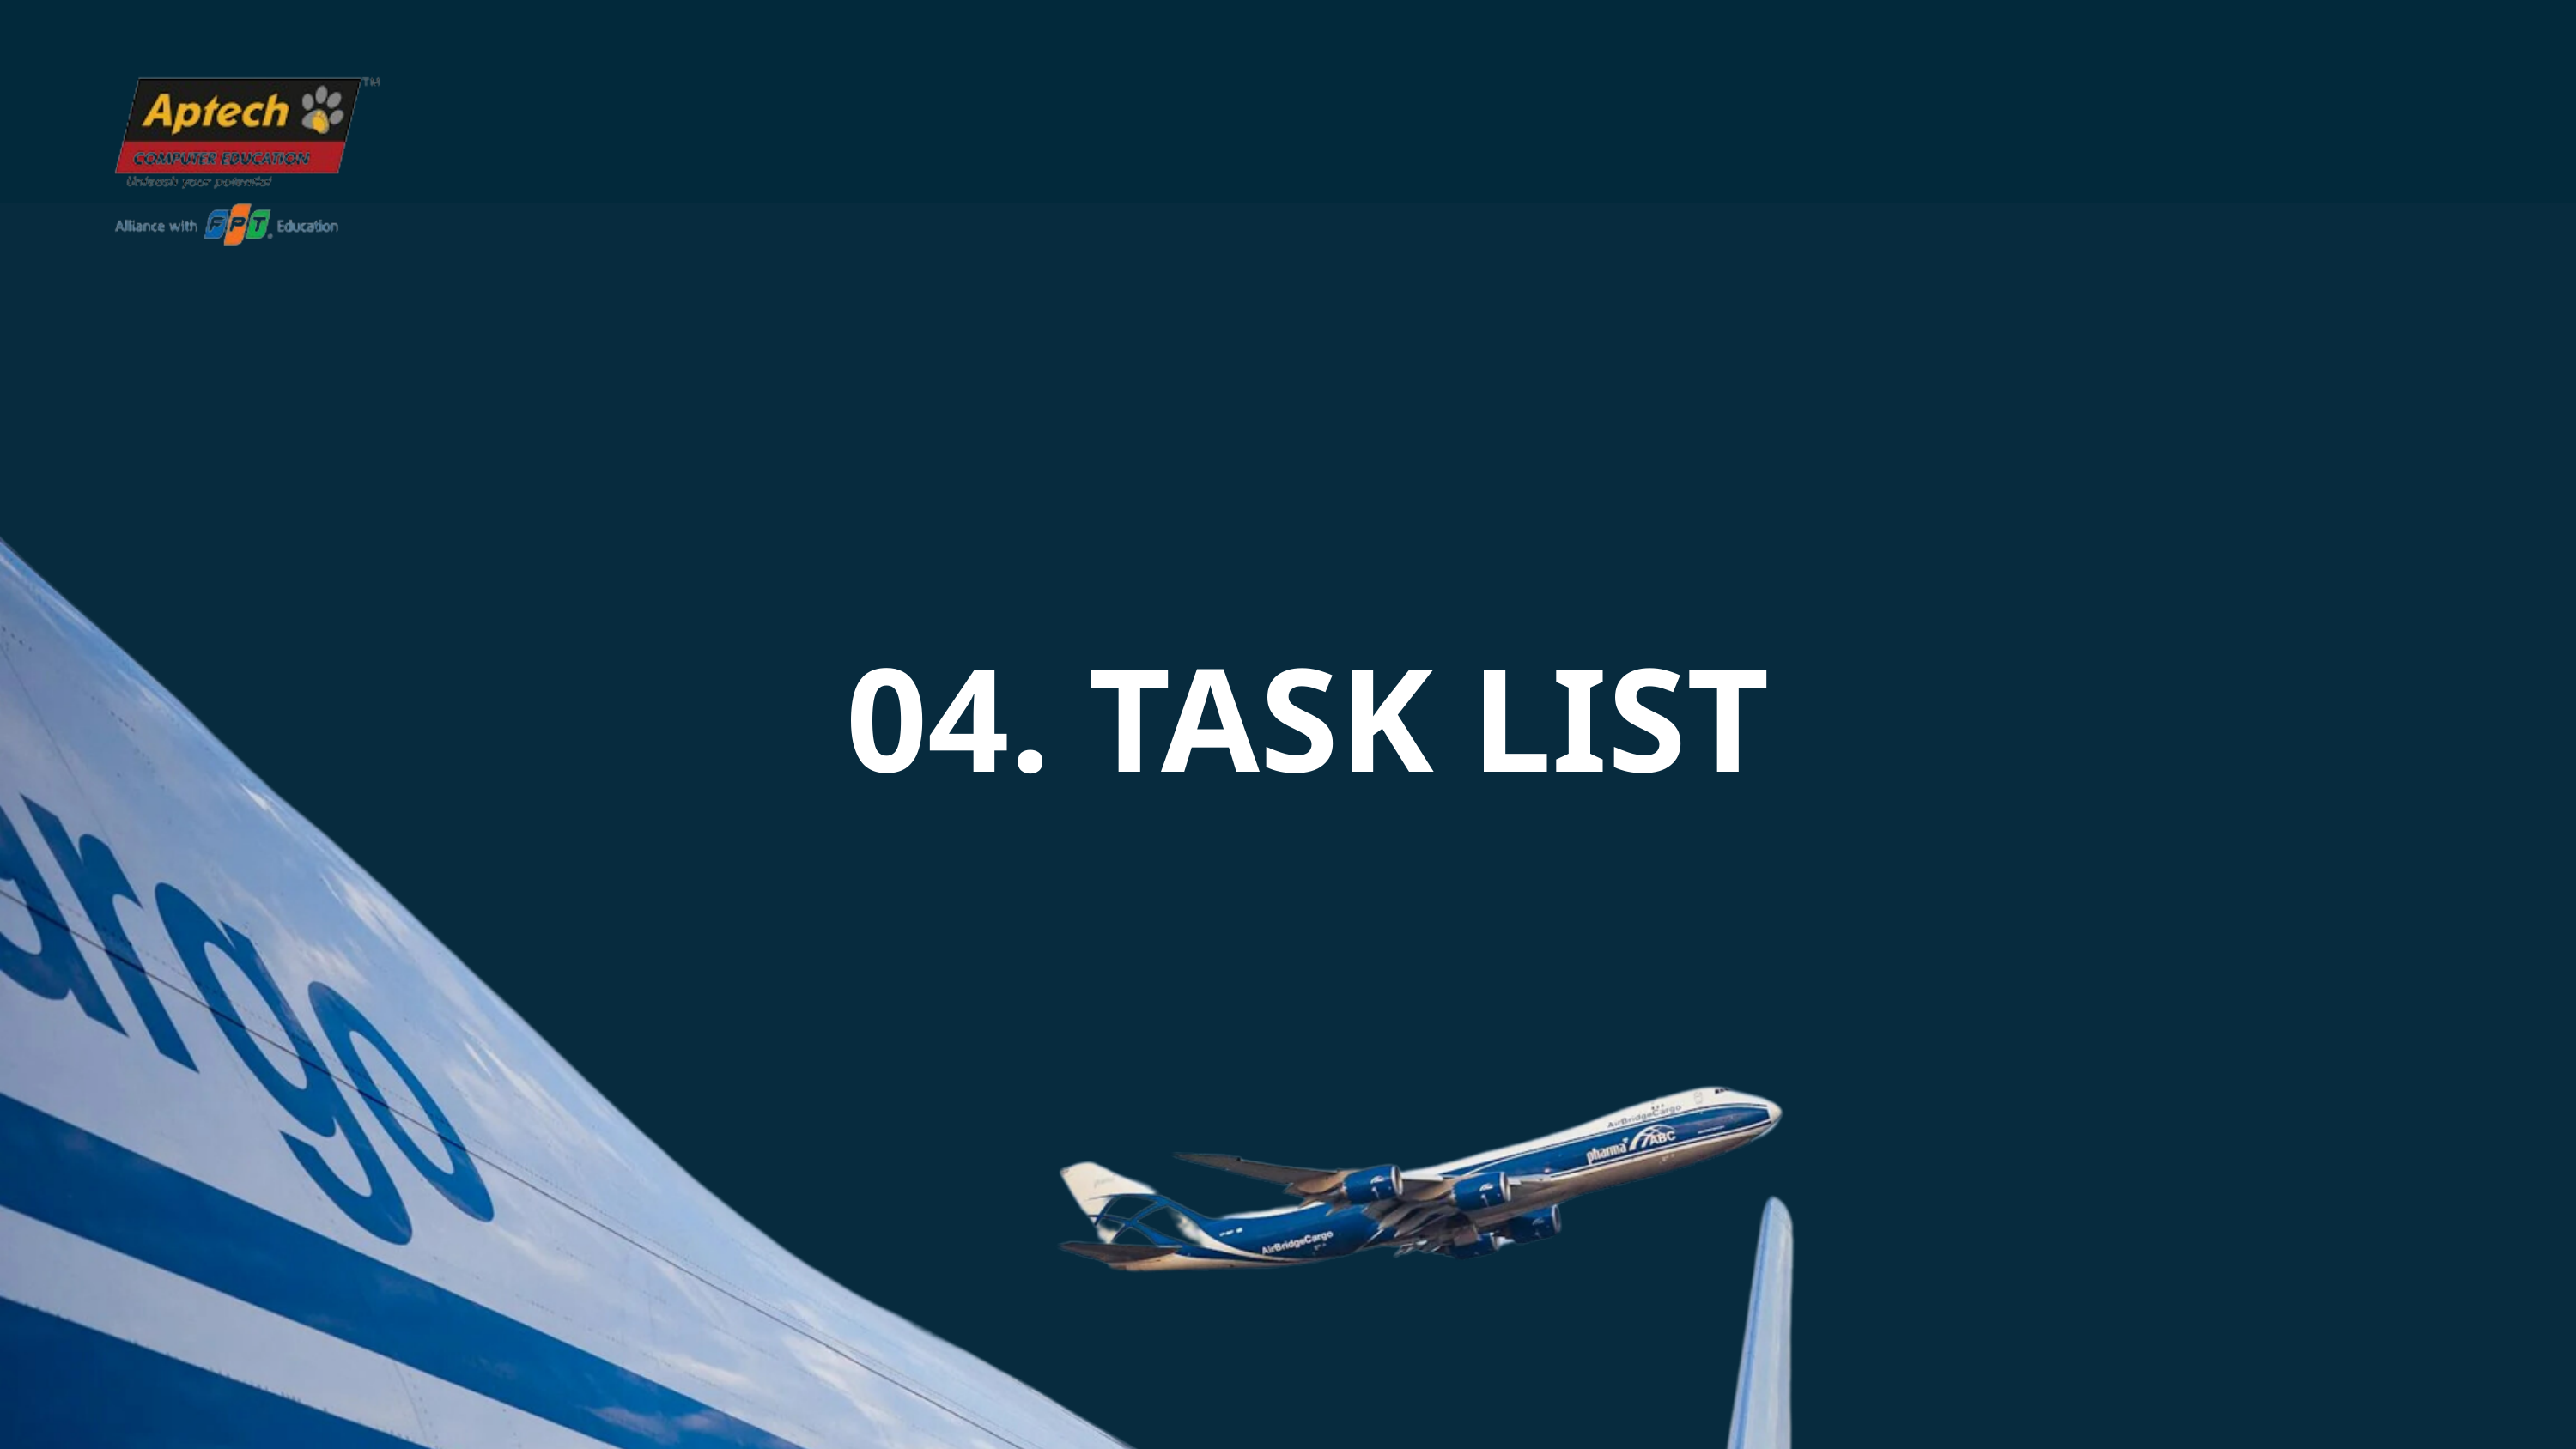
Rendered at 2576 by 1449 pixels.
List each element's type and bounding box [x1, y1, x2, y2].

picture [0, 438, 2576, 1449]
text_box [0, 202, 2576, 436]
picture [115, 77, 380, 173]
picture [182, 179, 211, 189]
picture [214, 177, 271, 189]
picture [127, 176, 178, 187]
picture [48, 203, 425, 352]
